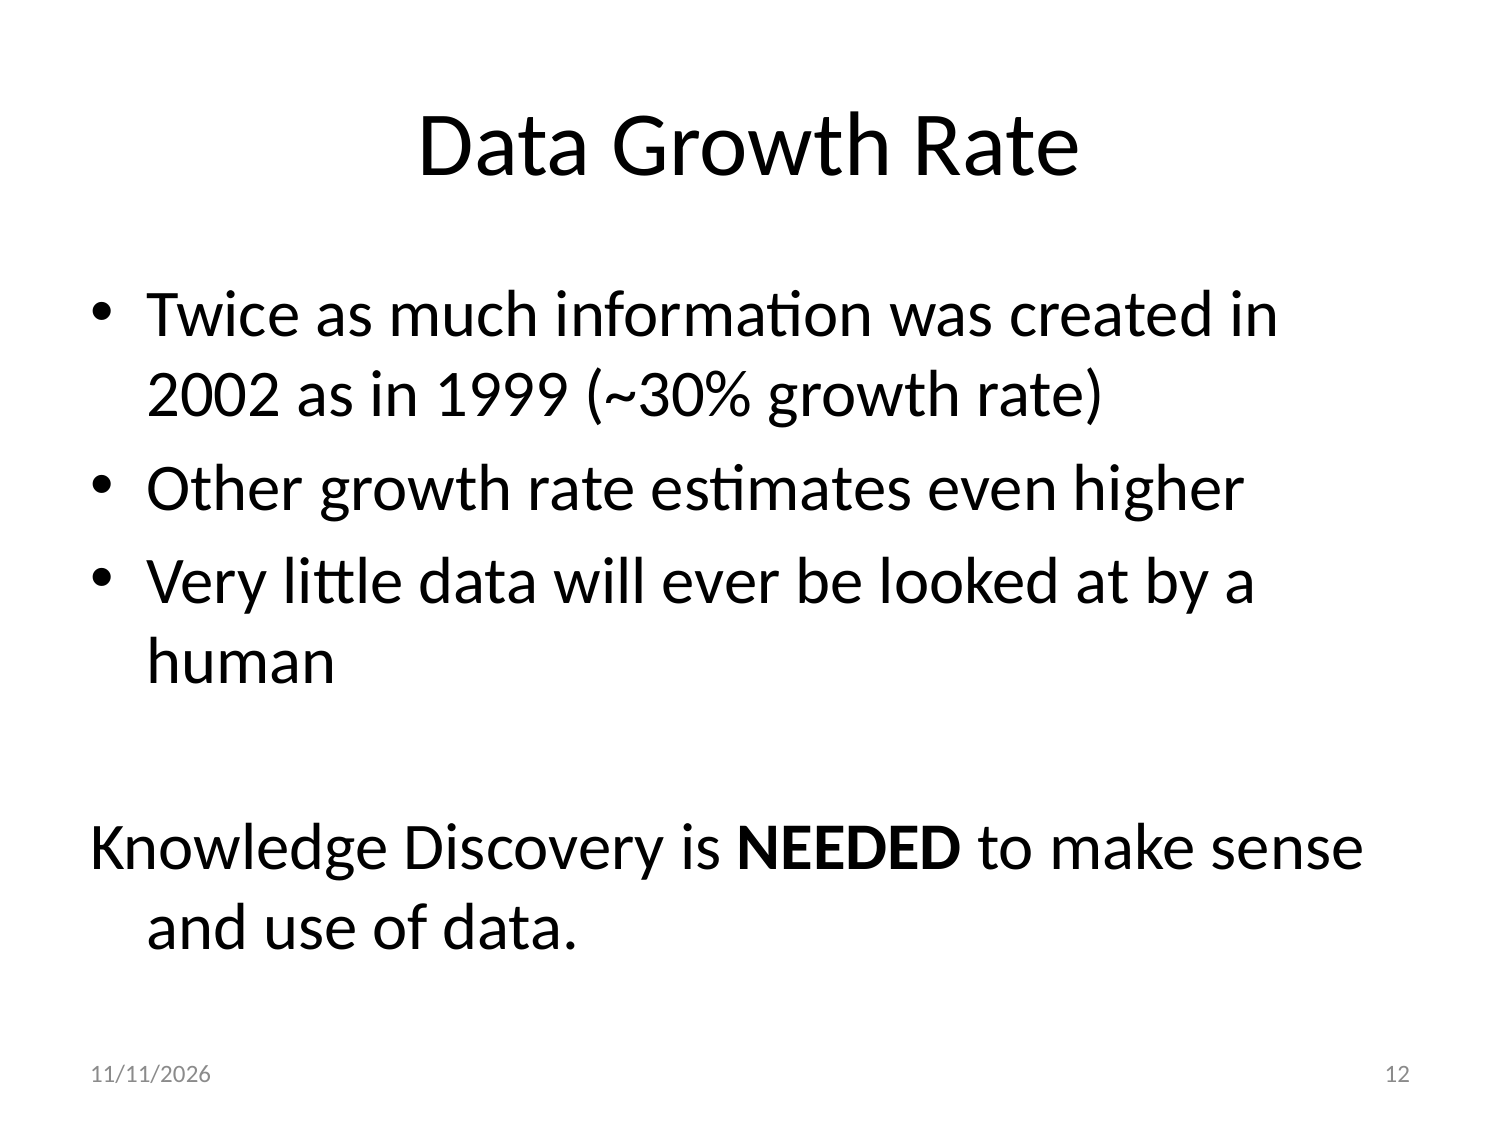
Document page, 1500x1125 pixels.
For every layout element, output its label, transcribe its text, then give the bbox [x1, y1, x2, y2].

list Twice as much information was created in 2002 as in 1999 (~30% growth rate) Other growth rate estimates even higher Very little data will ever be looked at by a human Knowledge Discovery is NEEDED to make sense and use of data. [75, 262, 1425, 1005]
slide_number 12 [1074, 1042, 1425, 1103]
title Data Growth Rate [75, 45, 1425, 233]
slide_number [75, 1042, 425, 1103]
